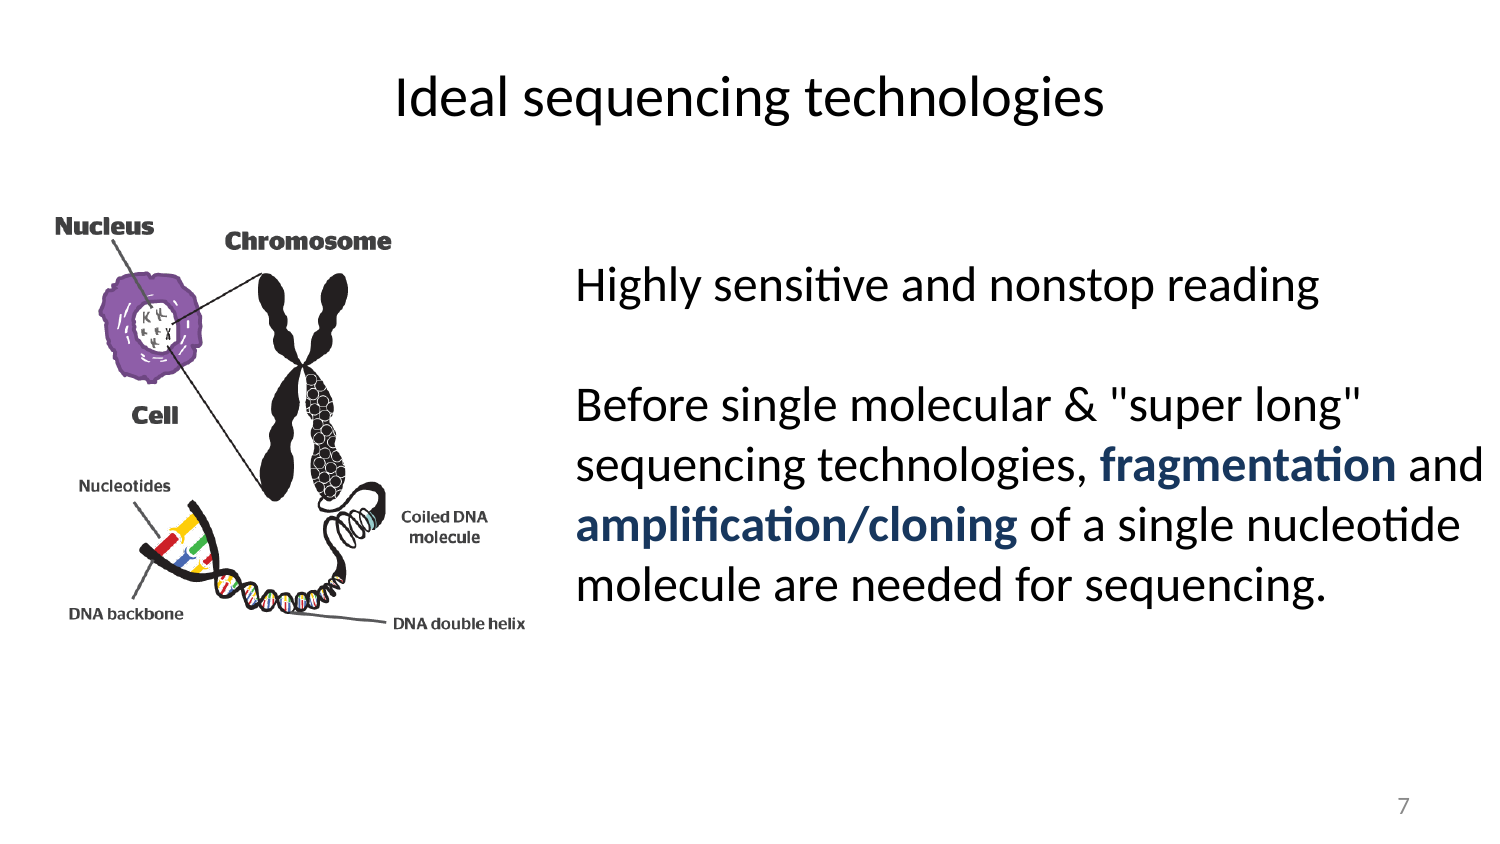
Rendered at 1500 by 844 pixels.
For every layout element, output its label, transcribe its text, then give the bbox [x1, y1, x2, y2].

picture [8, 192, 658, 651]
slide_number 7 [1074, 782, 1425, 827]
text_box Ideal sequencing technologies [74, 48, 1425, 138]
title Highly sensitive and nonstop reading Before single molecular & "super long" sequencing technologies, fragmentation and amplification/cloning of a single nucleotide molecule are needed for sequencing. [663, 211, 1500, 651]
